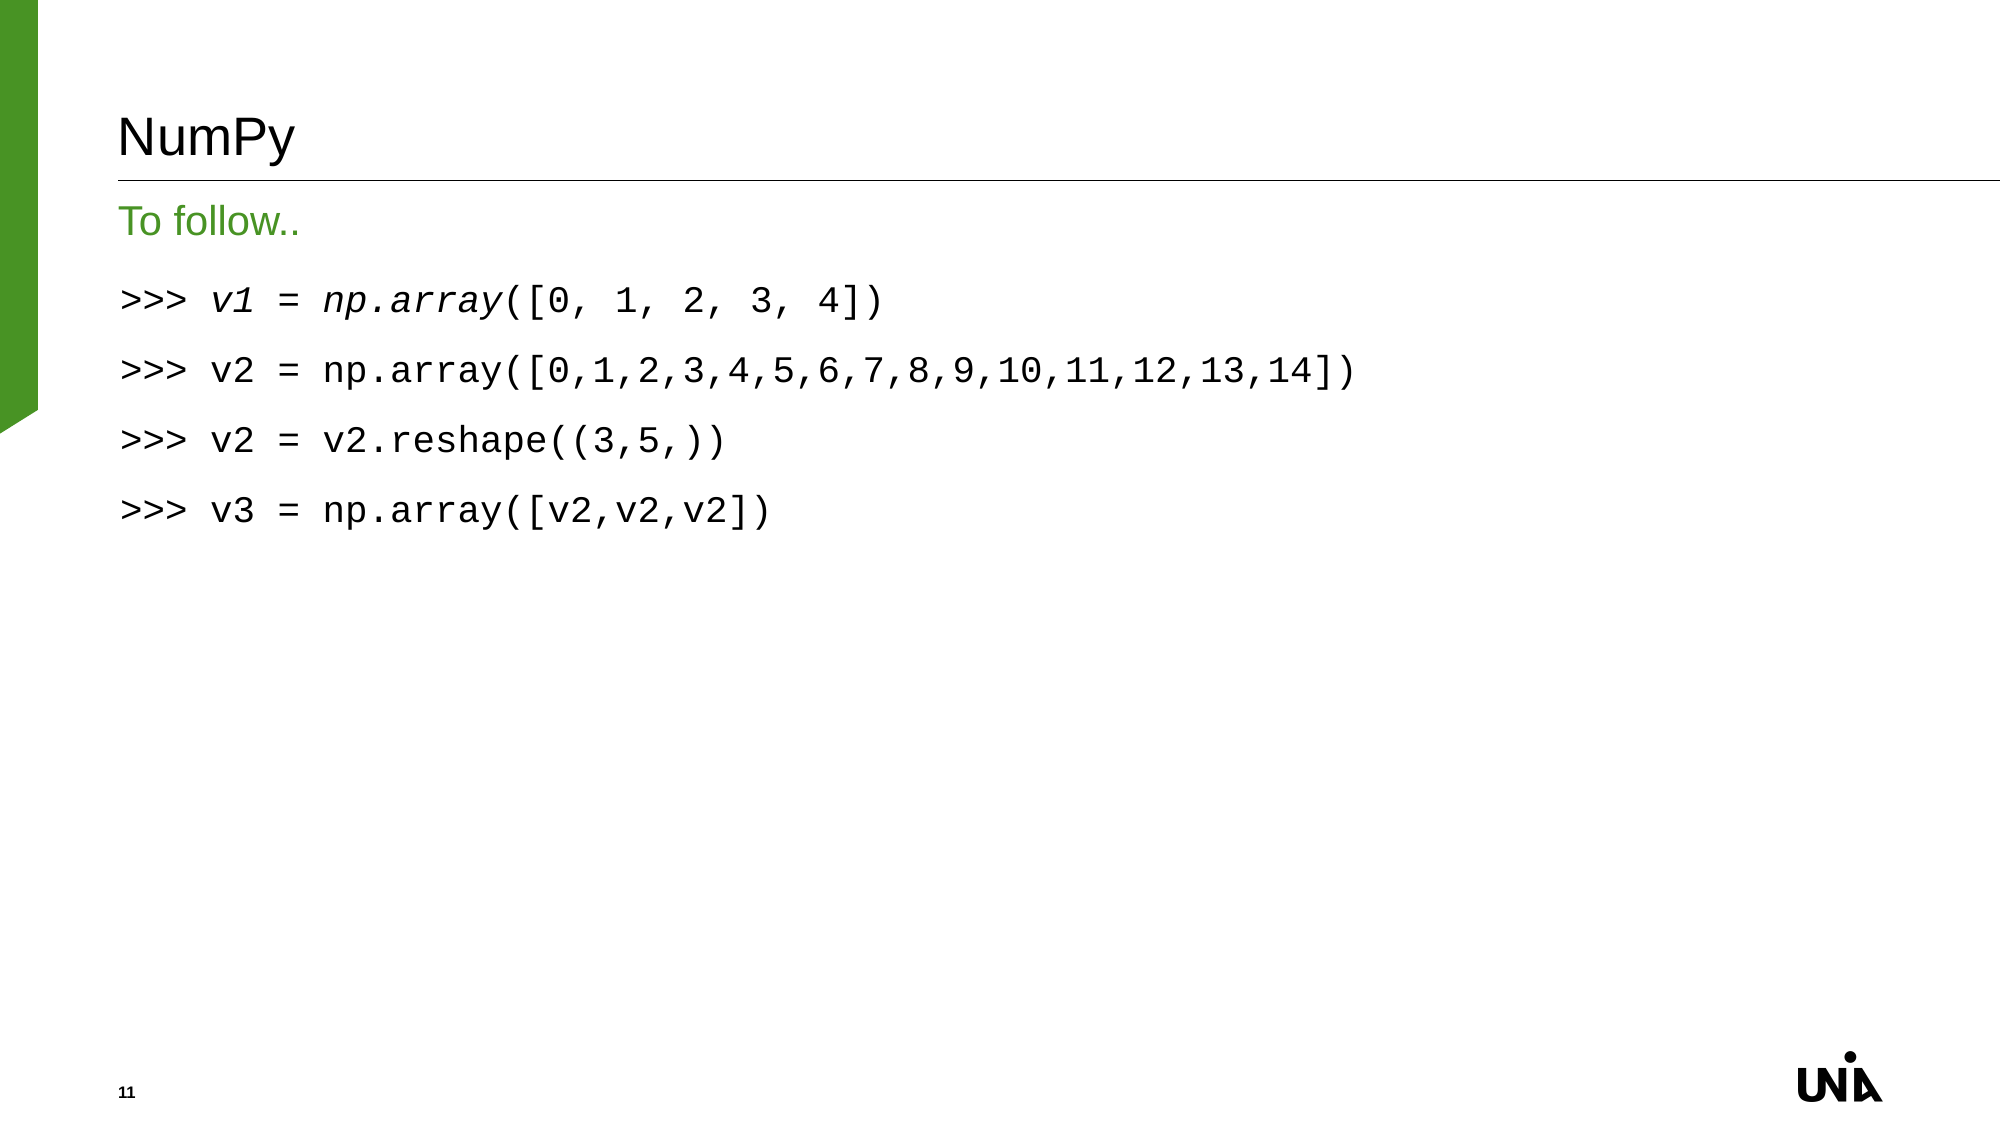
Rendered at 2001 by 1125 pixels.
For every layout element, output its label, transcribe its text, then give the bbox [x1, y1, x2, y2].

slide_number 11 [118, 1066, 171, 1102]
subtitle To follow.. [117, 193, 1882, 254]
picture [1798, 1051, 1883, 1102]
list >>> v1 = np.array([0, 1, 2, 3, 4]) >>> v2 = np.array([0,1,2,3,4,5,6,7,8,9,10,11,12,13,14]) >>> v2 = v2.reshape((3,5,)) >>> v3 = np.array([v2,v2,v2]) [118, 274, 1883, 1037]
title NumPy [117, 0, 1882, 167]
